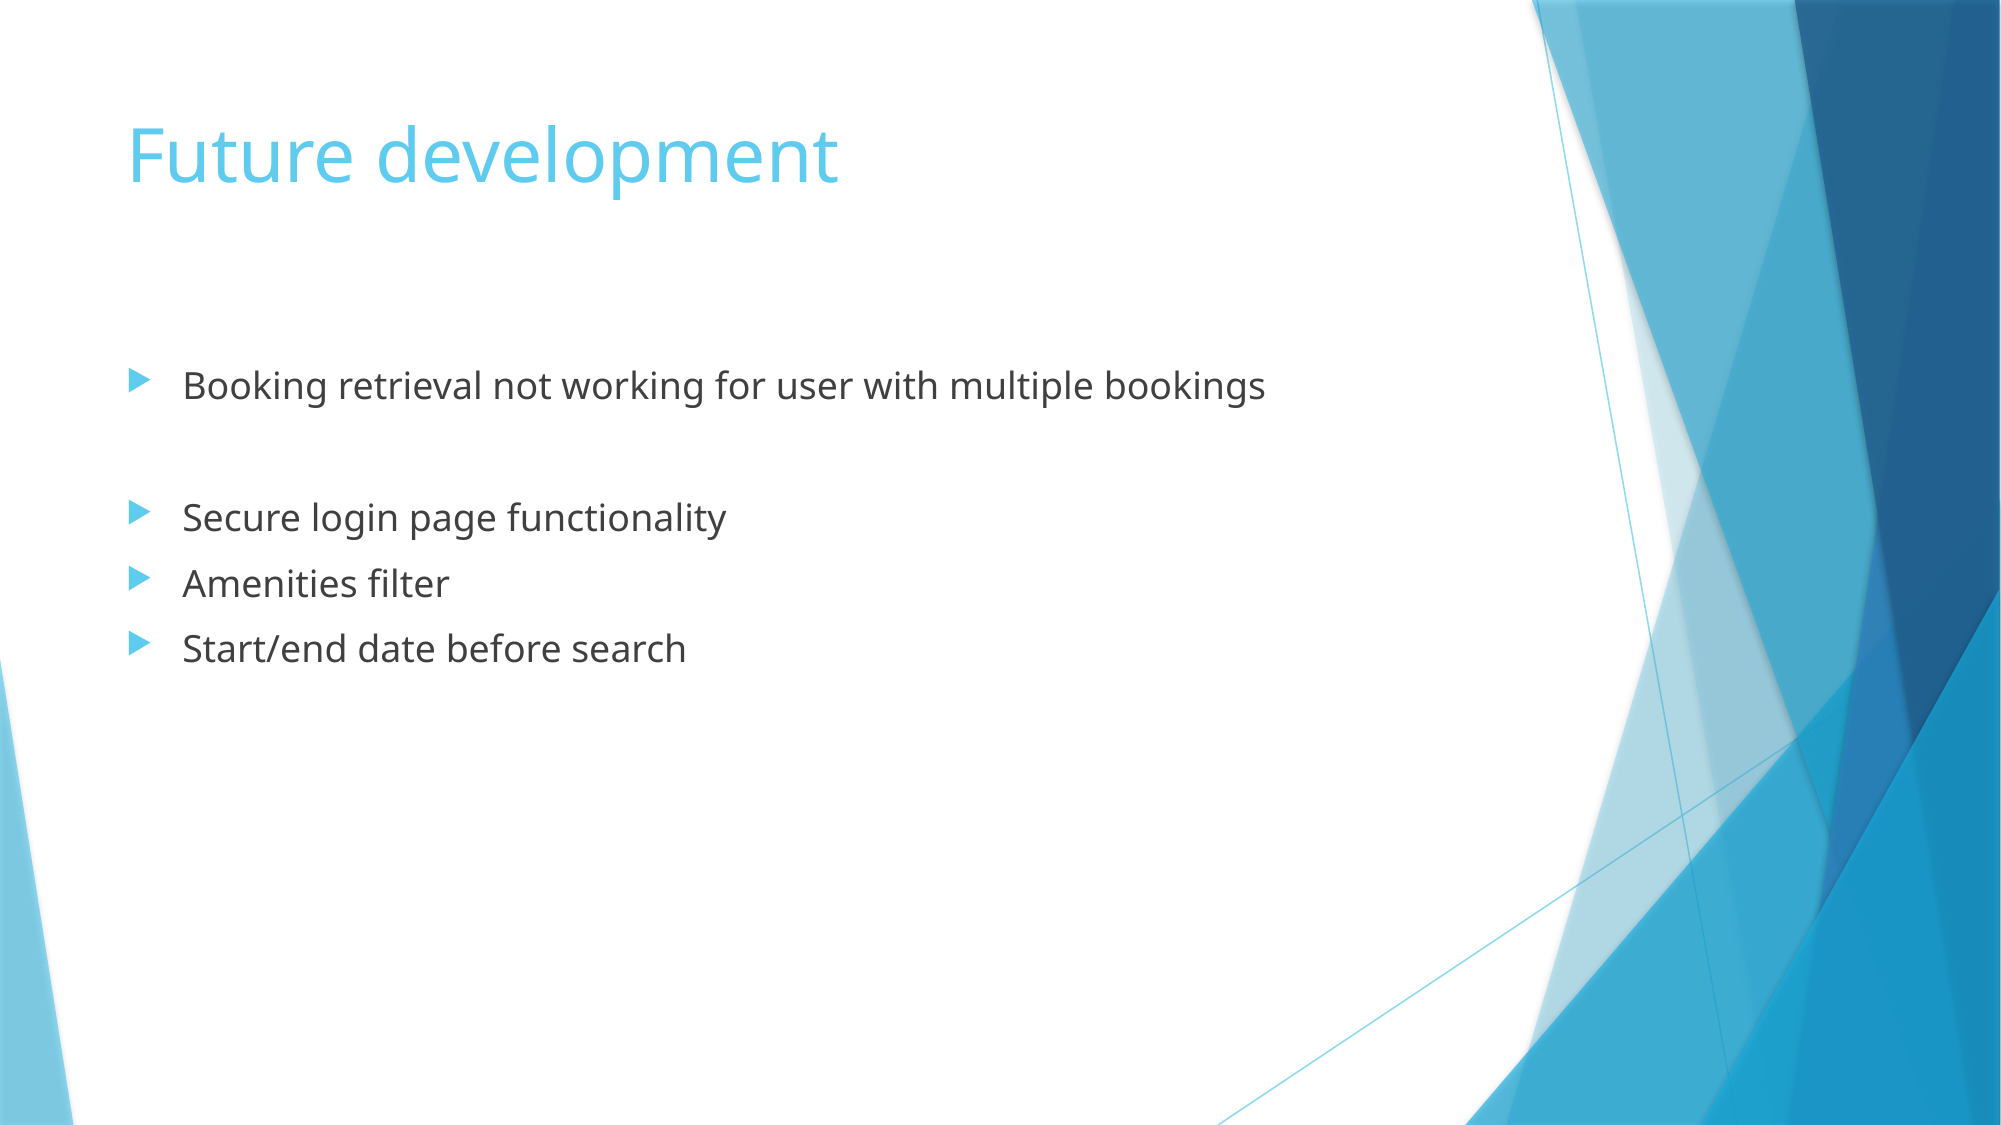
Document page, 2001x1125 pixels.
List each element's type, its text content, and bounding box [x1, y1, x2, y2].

list Booking retrieval not working for user with multiple bookings Secure login page functionality Amenities filter Start/end date before search [111, 354, 1522, 992]
title Future development [111, 99, 1522, 317]
